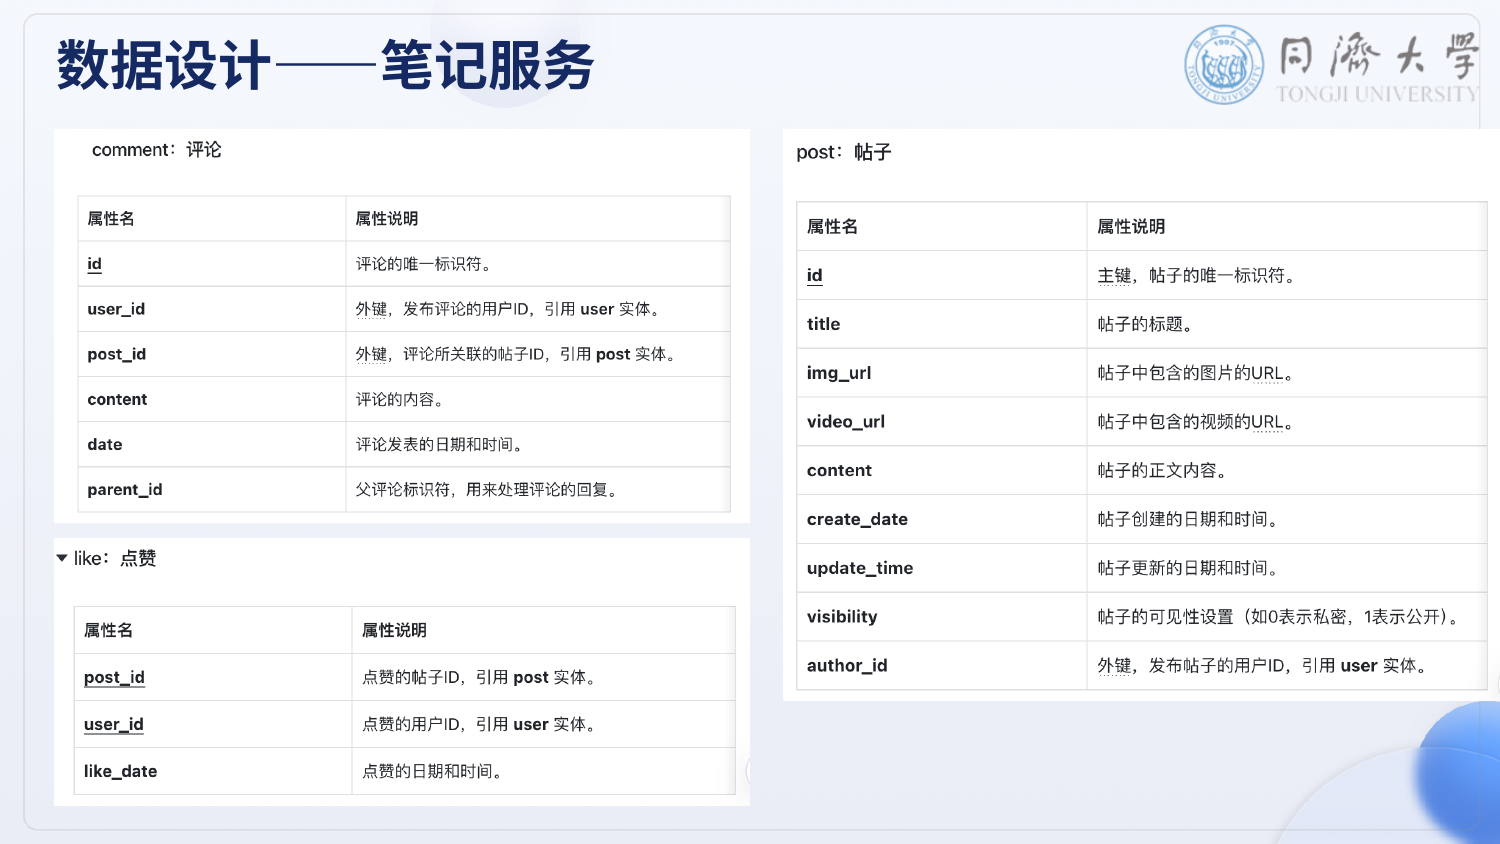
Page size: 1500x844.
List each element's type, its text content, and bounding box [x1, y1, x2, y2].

picture [0, 0, 1500, 844]
text_box 数据设计——笔记服务 [41, 7, 1160, 113]
